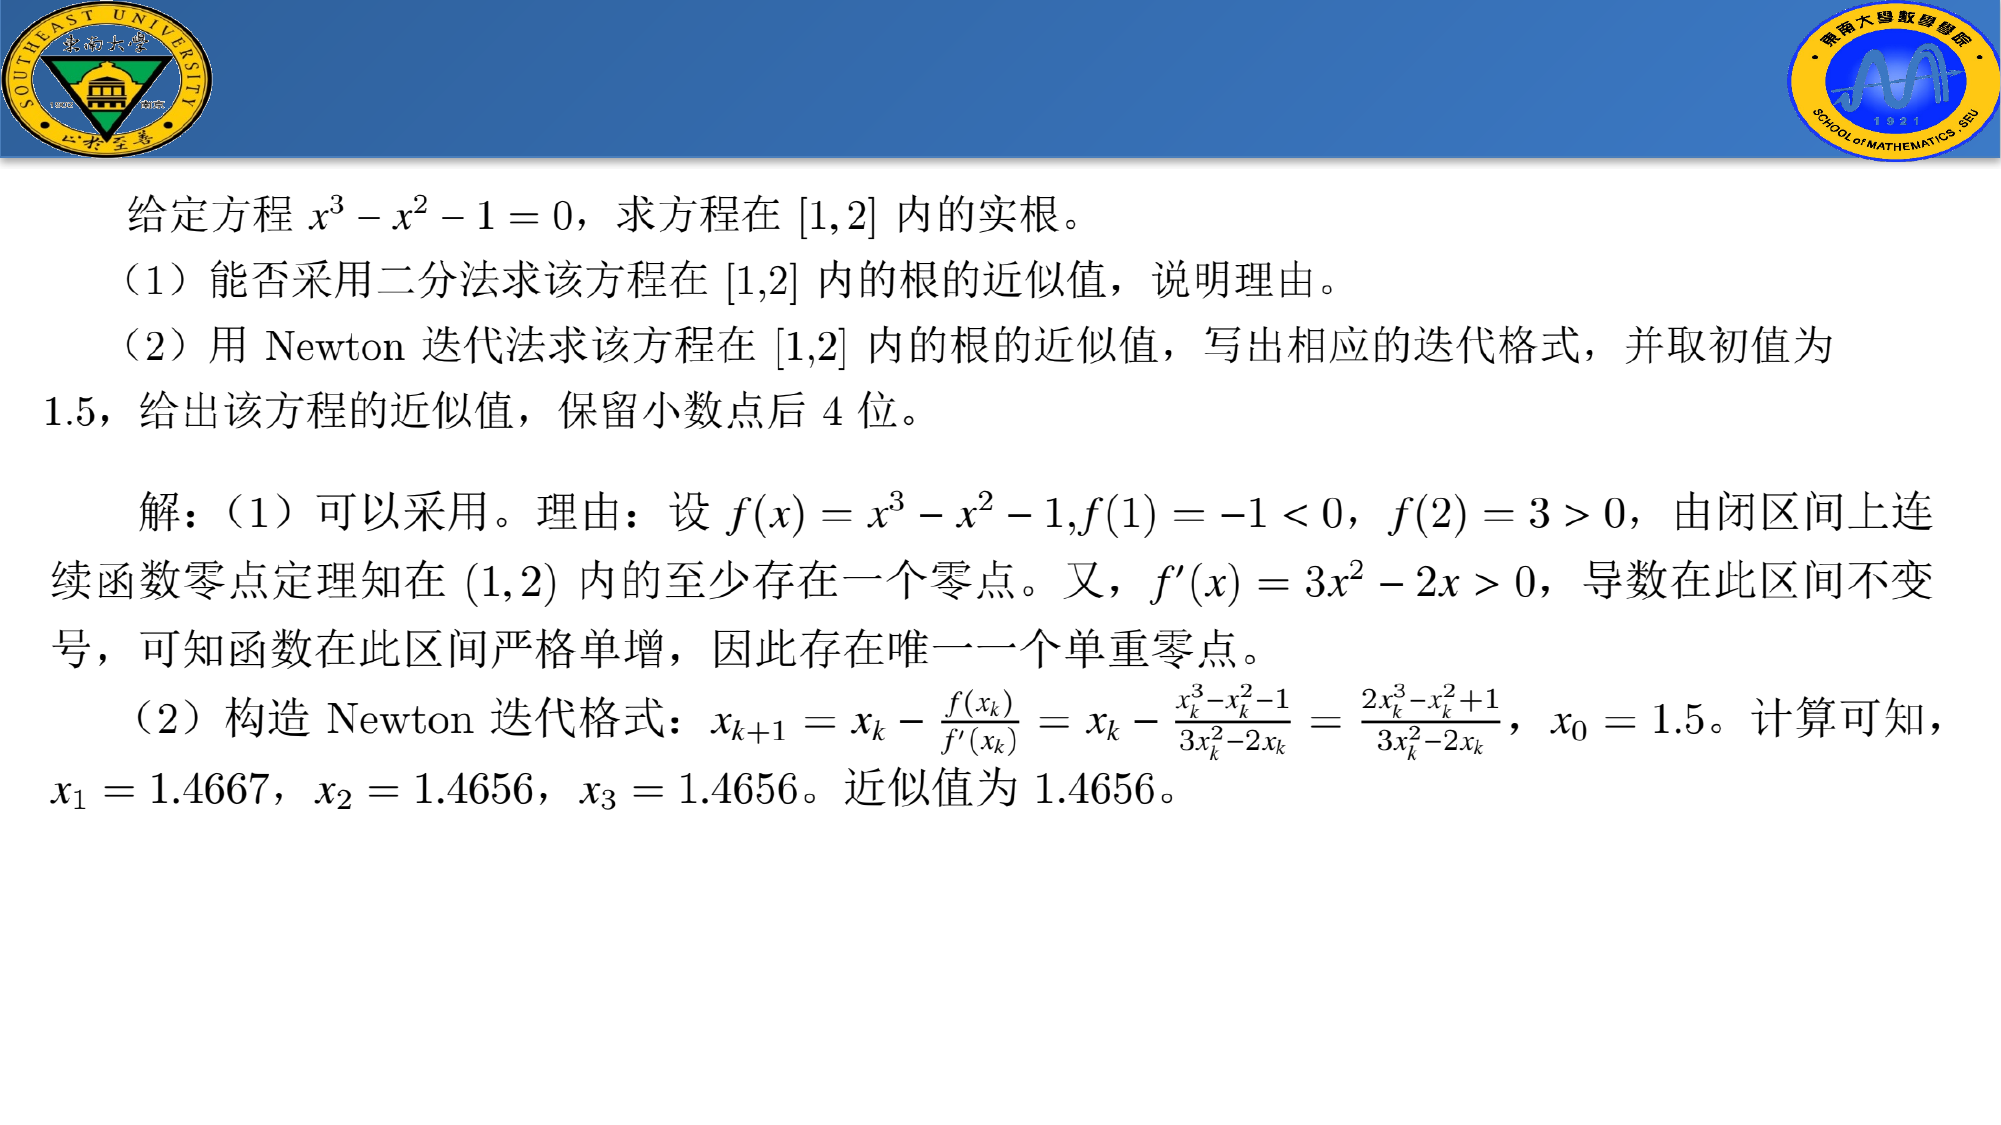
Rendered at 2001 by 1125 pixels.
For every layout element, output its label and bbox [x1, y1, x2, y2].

picture [37, 183, 1841, 442]
picture [37, 477, 1962, 827]
picture [0, 0, 213, 159]
picture [1787, 0, 2001, 162]
